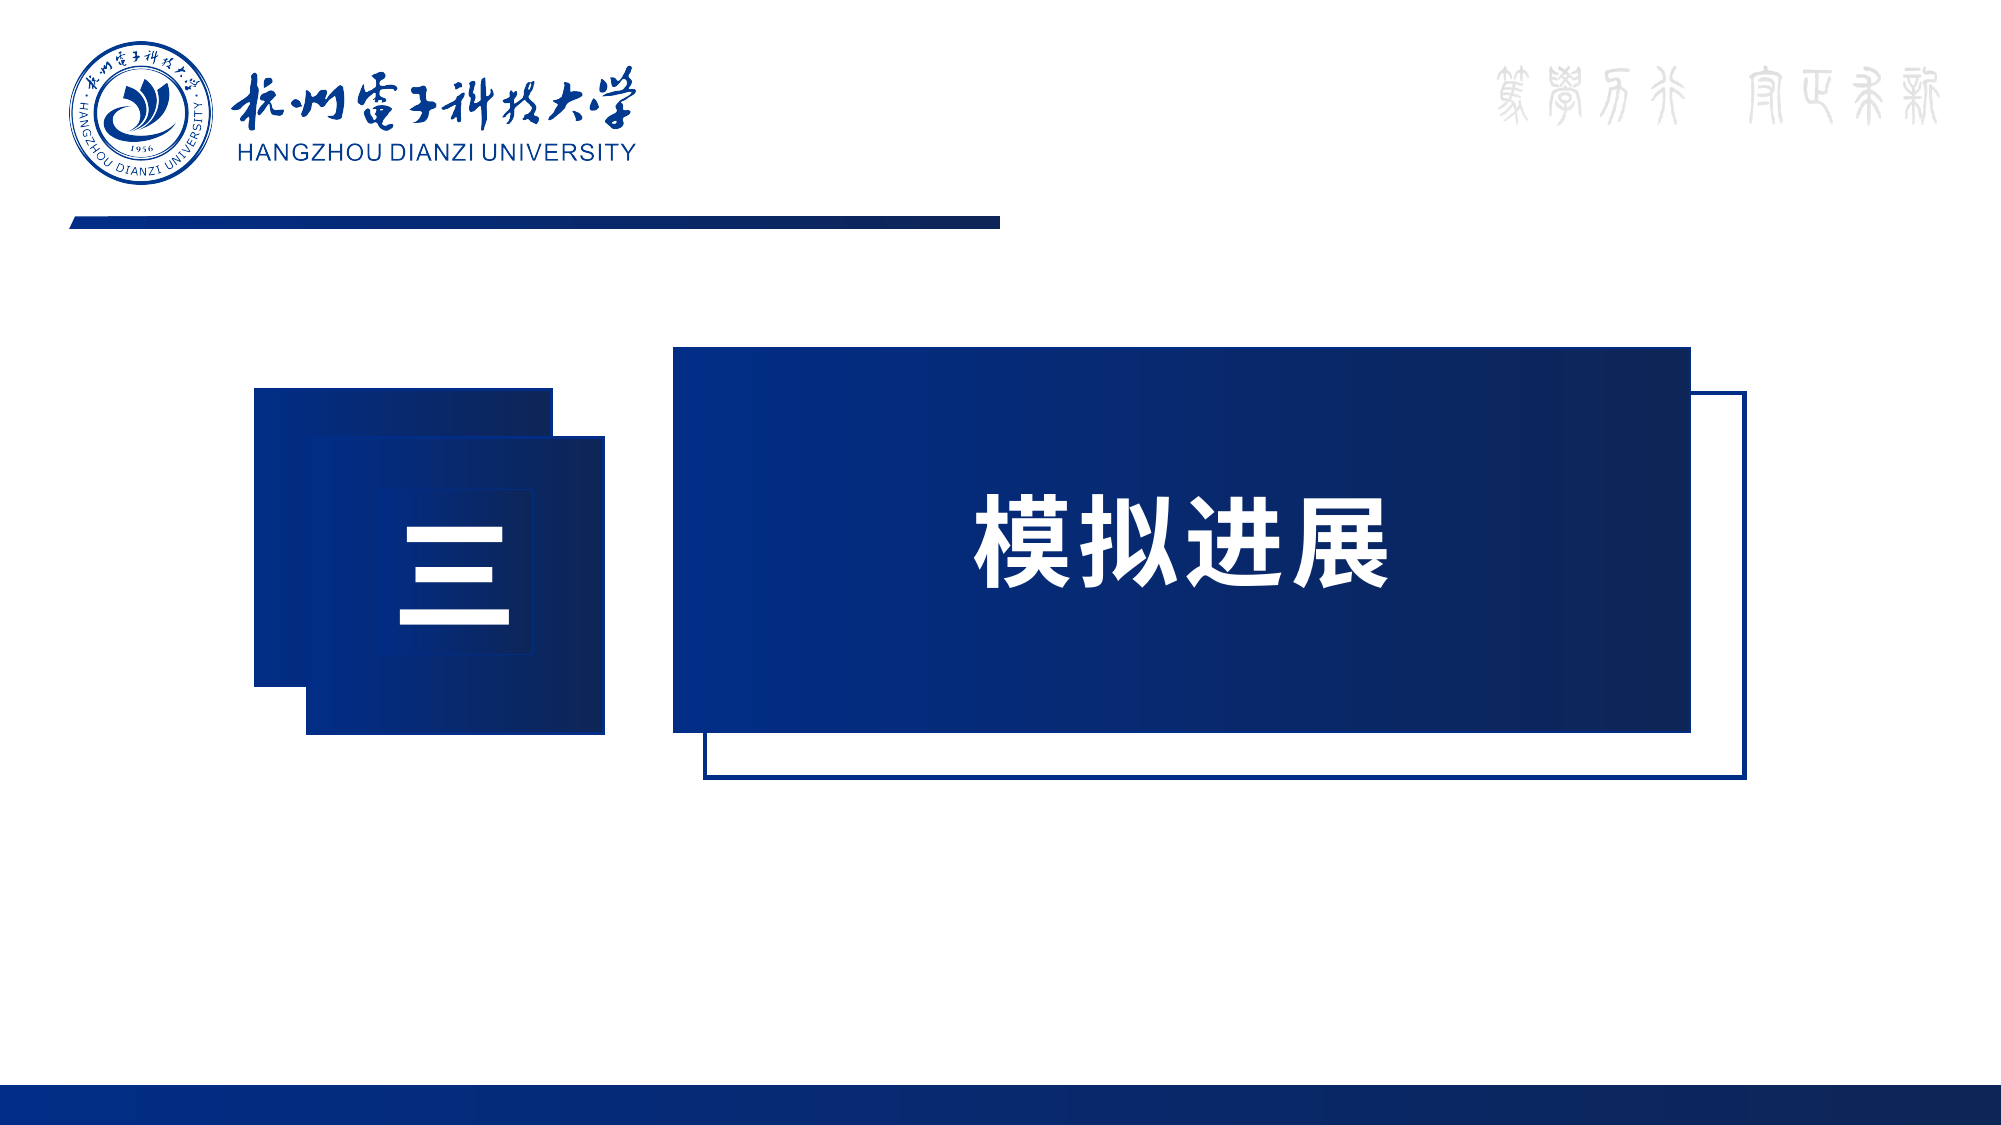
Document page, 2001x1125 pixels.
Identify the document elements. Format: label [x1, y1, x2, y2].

text_box [254, 347, 1746, 778]
picture [68, 40, 213, 185]
text_box [69, 216, 1001, 230]
picture [230, 64, 637, 161]
text_box [0, 1085, 2000, 1125]
picture [1497, 64, 1940, 126]
